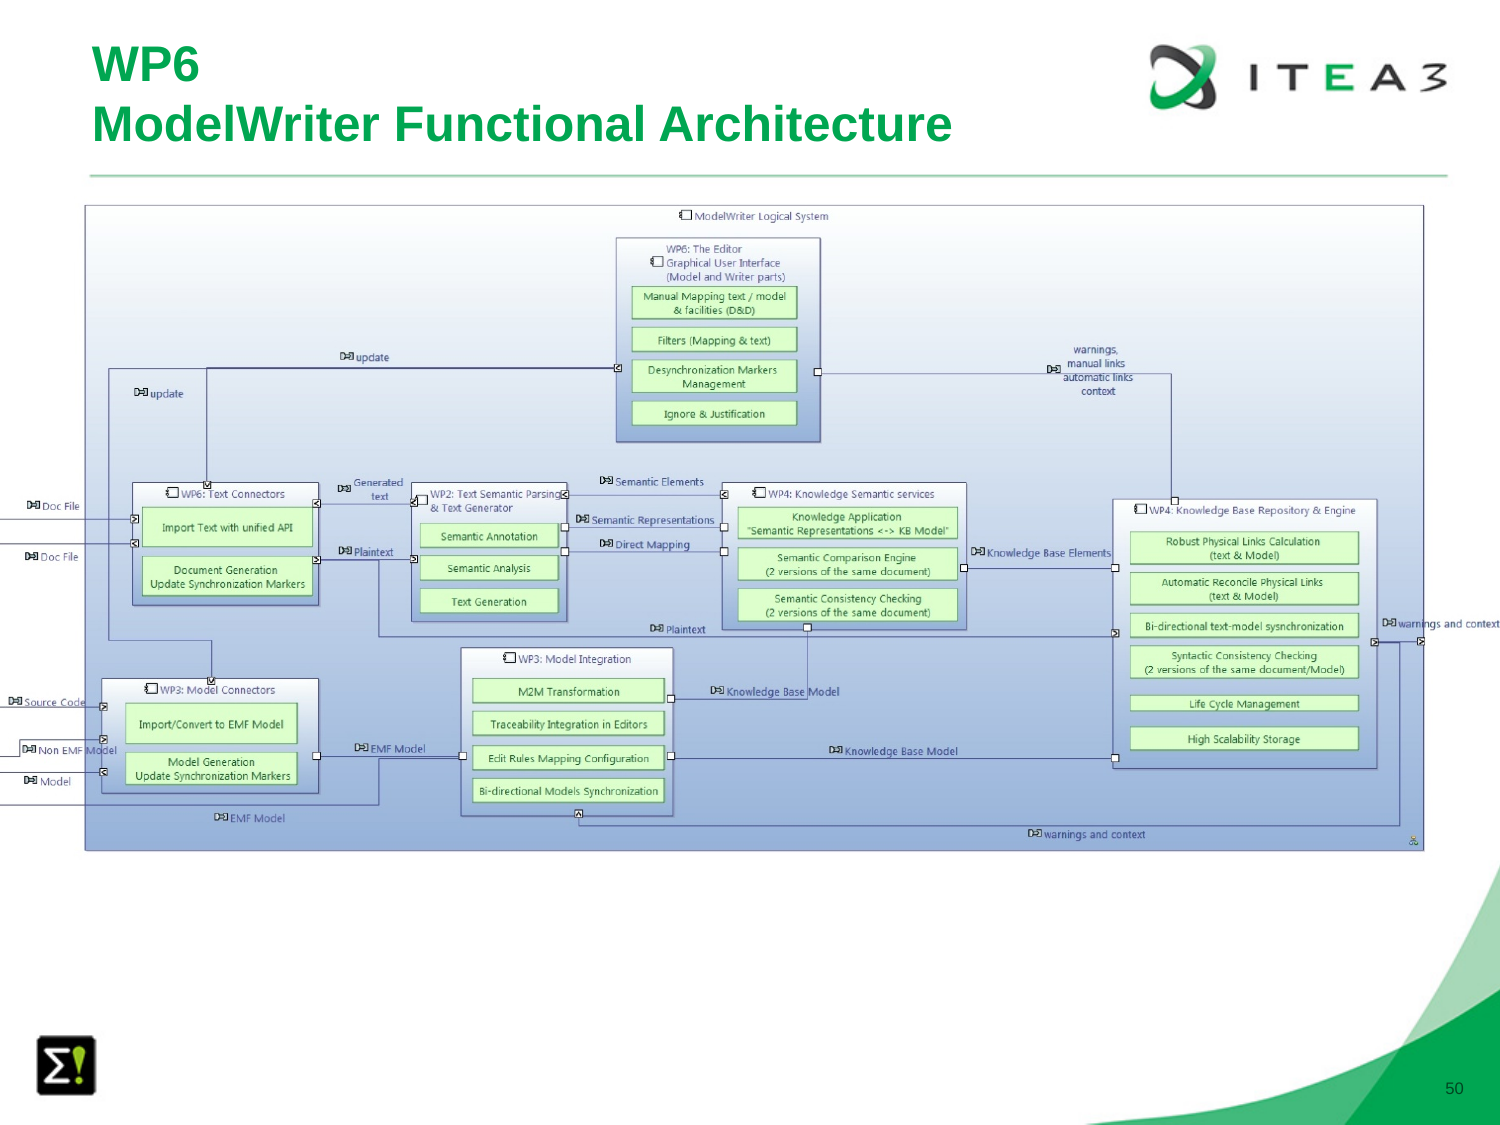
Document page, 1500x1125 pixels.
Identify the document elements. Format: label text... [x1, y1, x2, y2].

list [0, 196, 1500, 861]
title WP6 ModelWriter Functional Architecture [76, 23, 1099, 160]
picture [0, 0, 1500, 196]
picture [0, 861, 1500, 1125]
